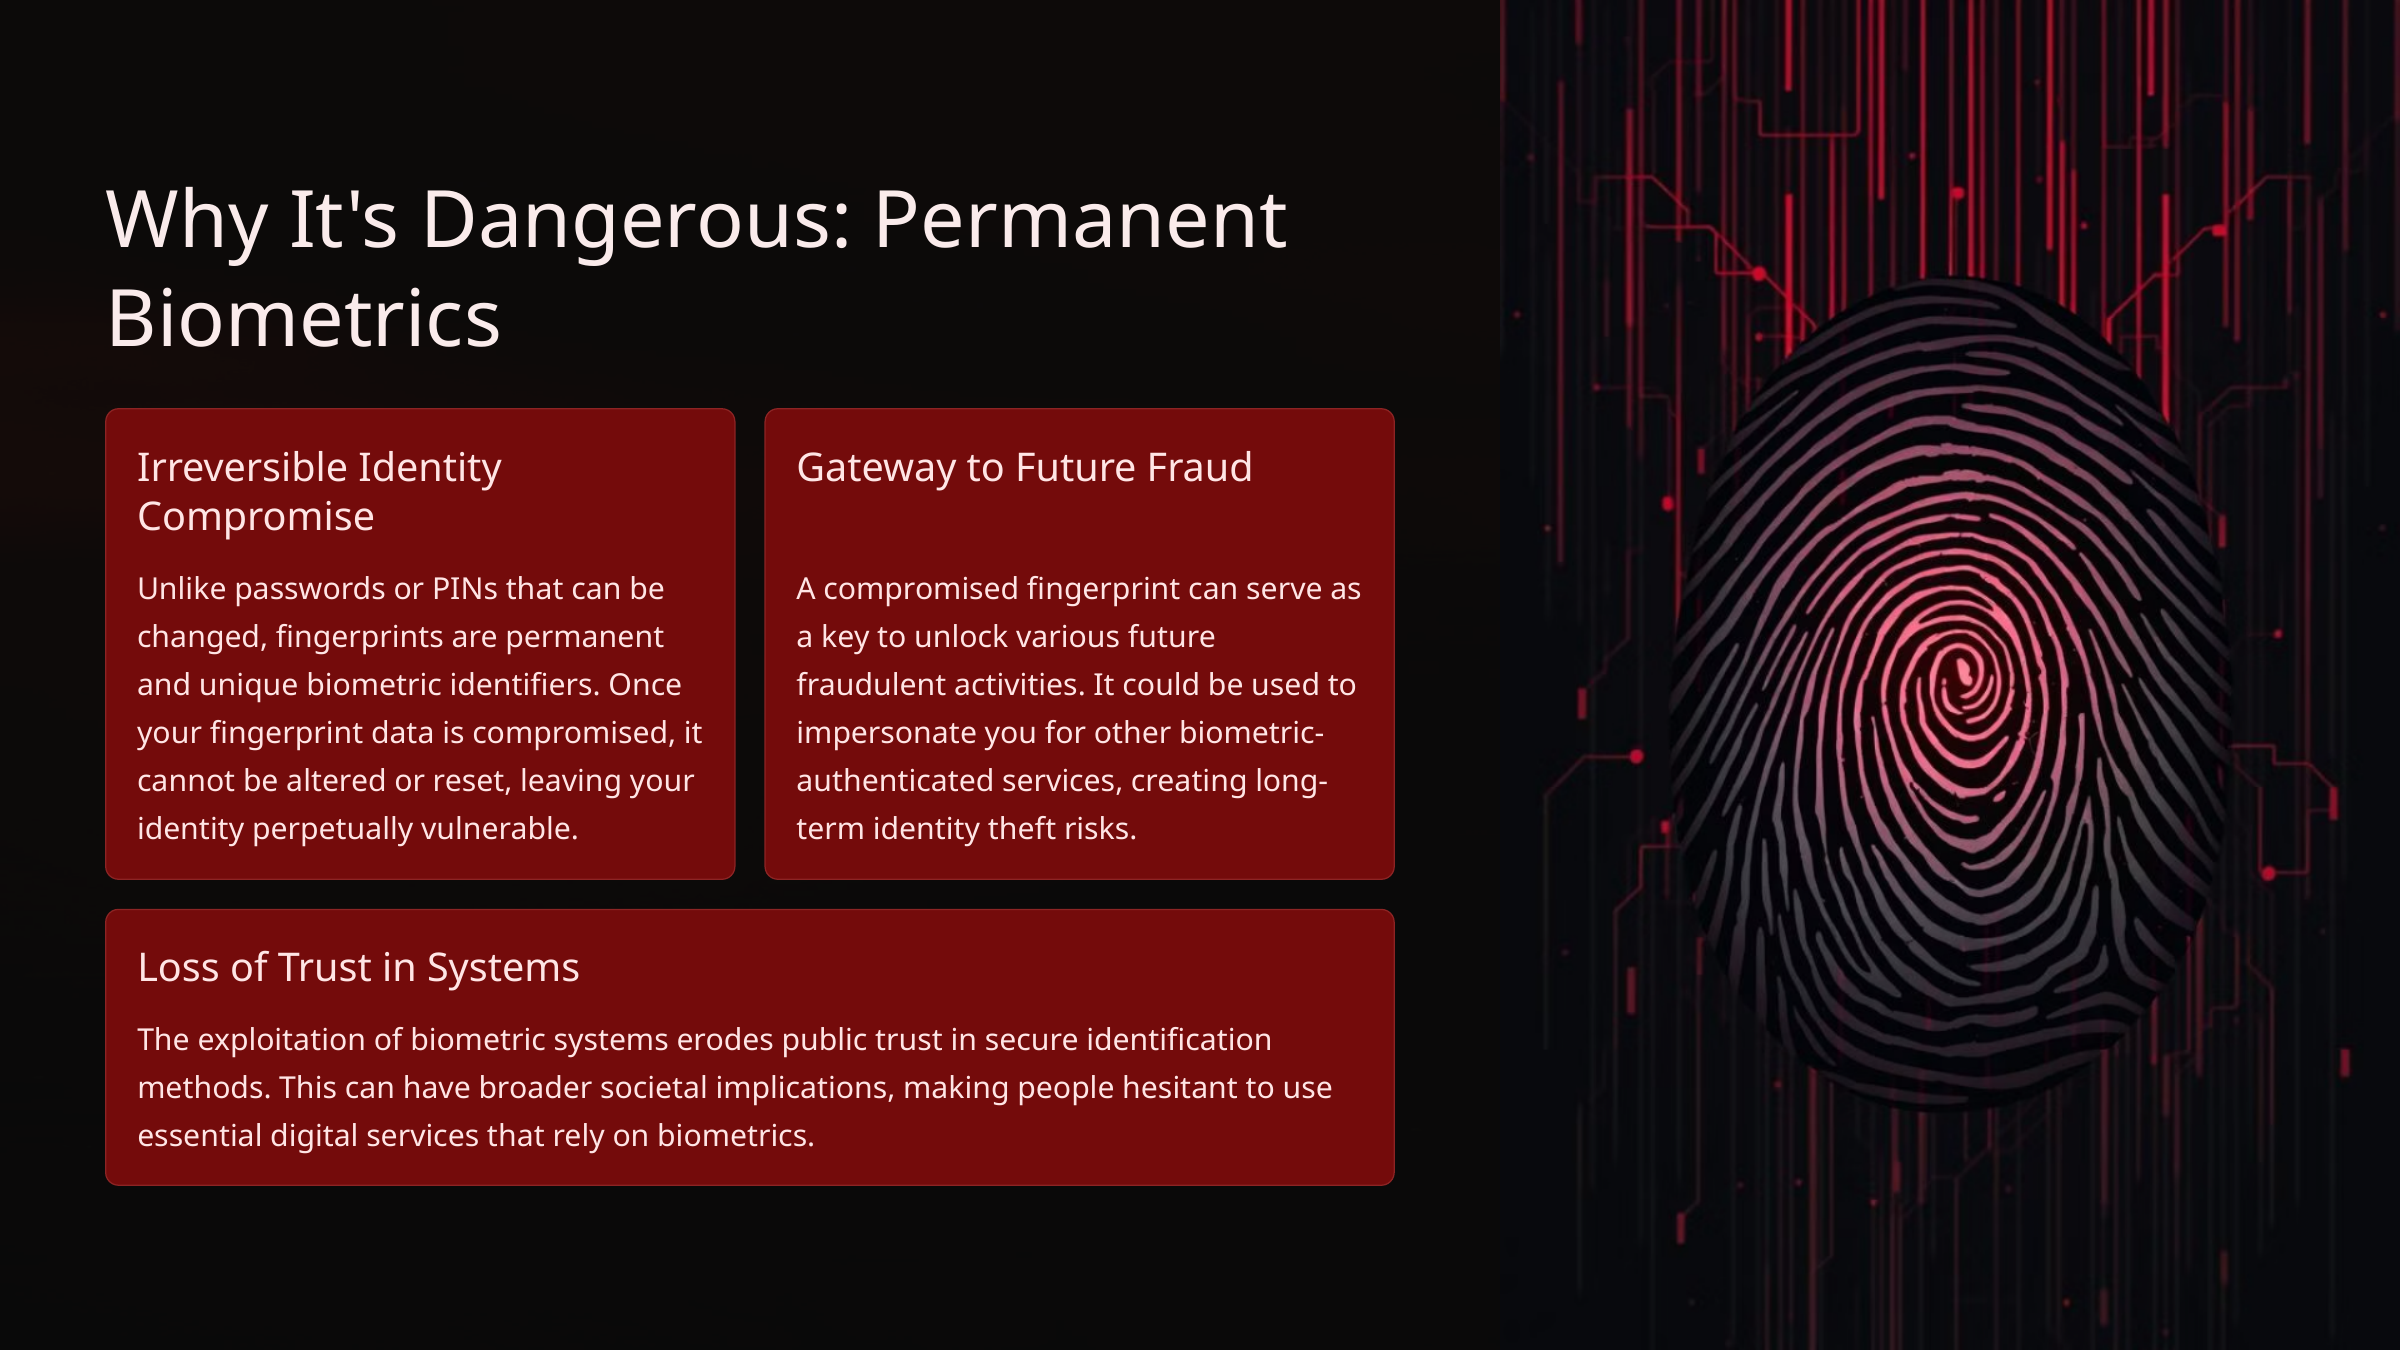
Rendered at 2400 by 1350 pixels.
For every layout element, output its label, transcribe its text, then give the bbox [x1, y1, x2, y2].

text_box [105, 909, 1395, 1186]
text_box [765, 408, 1395, 880]
text_box [105, 408, 735, 880]
text_box Unlike passwords or PINs that can be changed, fingerprints are permanent and unique biometric identifiers. Once your fingerprint data is compromised, it cannot be altered or reset, leaving your identity perpetually vulnerable. [137, 557, 704, 848]
text_box Irreversible Identity Compromise [137, 440, 704, 540]
text_box The exploitation of biometric systems erodes public trust in secure identification methods. This can have broader societal implications, making people hesitant to use essential digital services that rely on biometrics. [137, 1008, 1363, 1154]
text_box Why It's Dangerous: Permanent Biometrics [105, 164, 1395, 364]
text_box A compromised fingerprint can serve as a key to unlock various future fraudulent activities. It could be used to impersonate you for other biometric-authenticated services, creating long-term identity theft risks. [796, 557, 1363, 848]
text_box Loss of Trust in Systems [137, 940, 723, 991]
picture [1499, 0, 2400, 1350]
text_box Gateway to Future Fraud [796, 440, 1363, 540]
